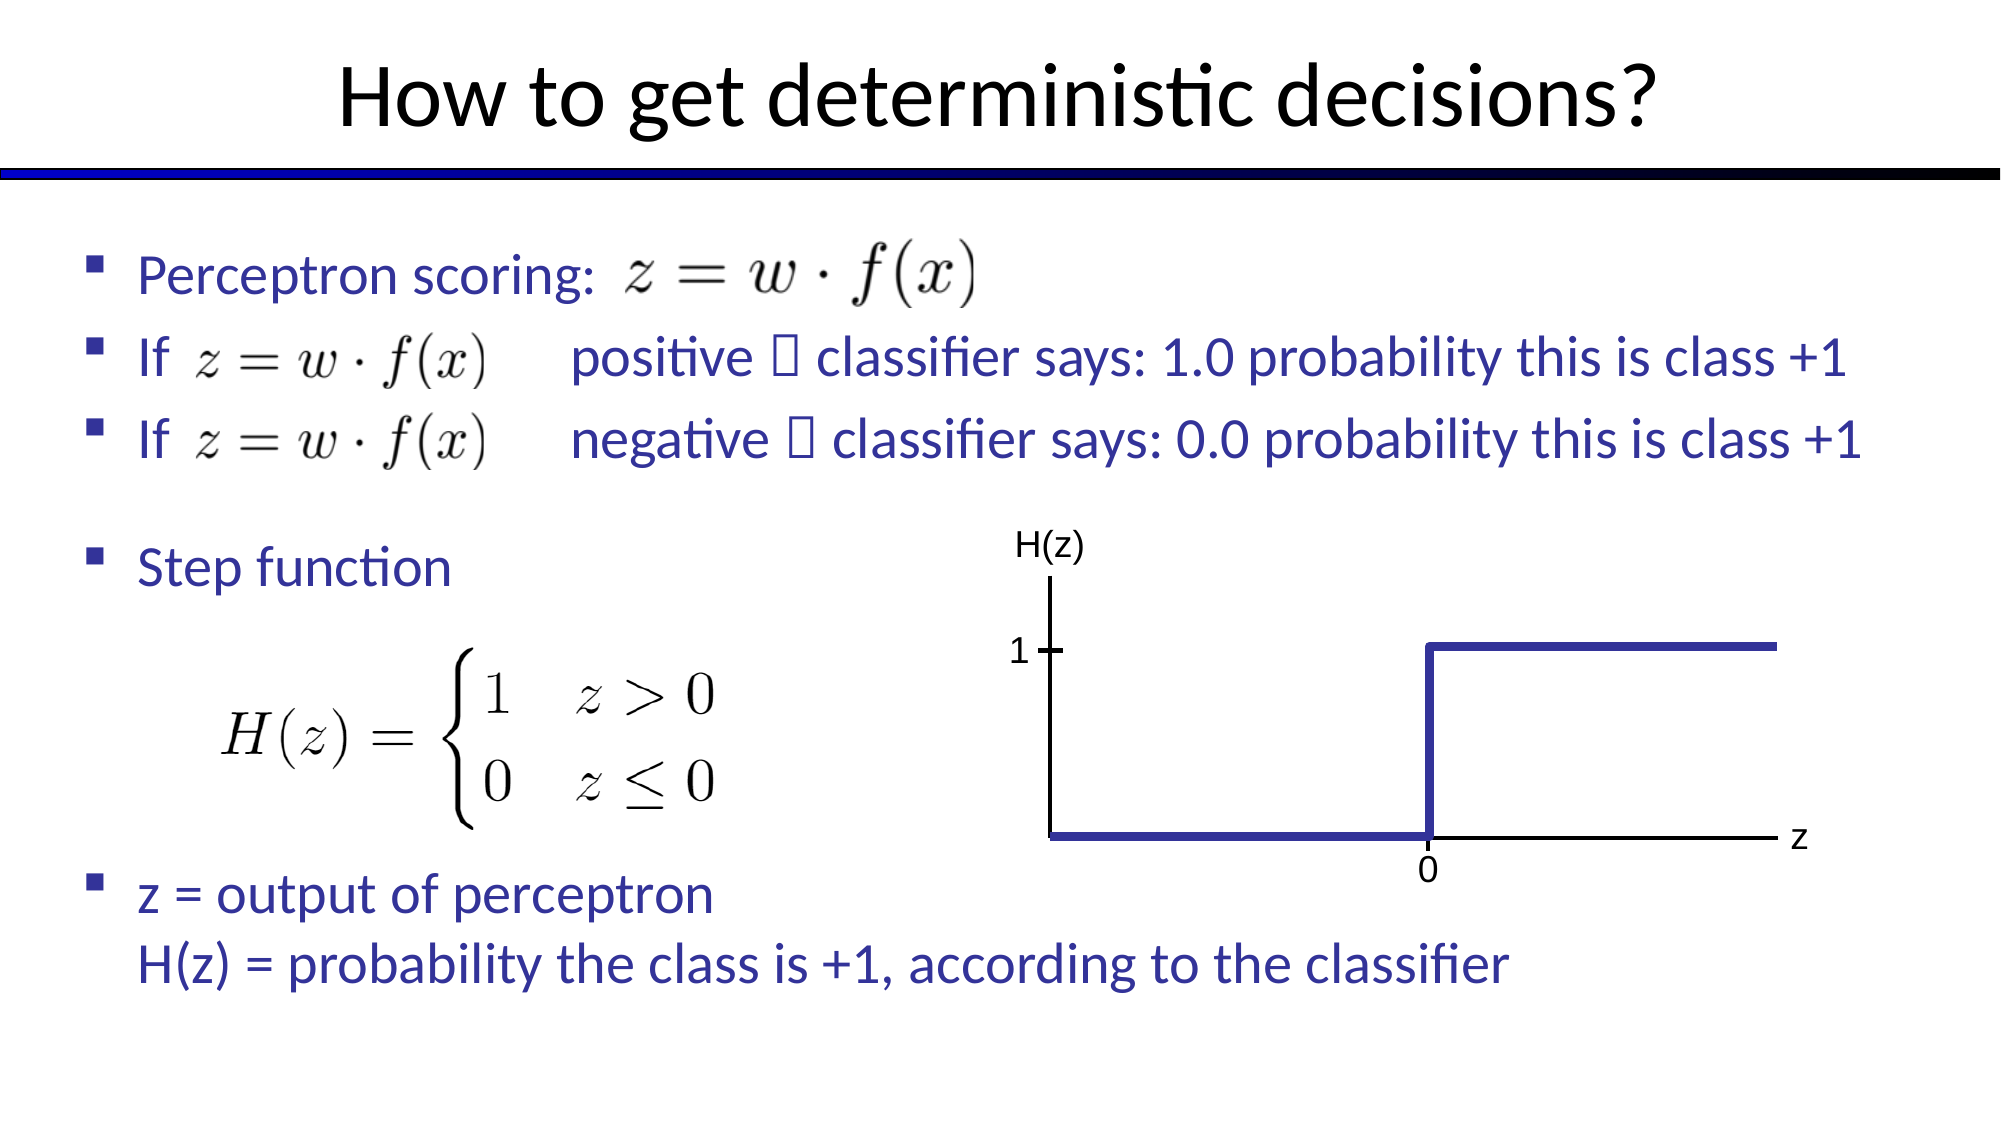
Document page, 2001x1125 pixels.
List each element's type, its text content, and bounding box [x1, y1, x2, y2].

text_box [993, 512, 1818, 899]
picture [195, 330, 484, 390]
title How to get deterministic decisions? [0, 0, 2000, 184]
list Perceptron scoring: If positive  classifier says: 1.0 probability this is class +1 If negative  classifier says: 0.0 probability this is class +1 Step function z = output of perceptron H(z) = probability the class is +1, according to the classifier [66, 228, 1976, 1101]
picture [195, 411, 484, 470]
picture [195, 621, 751, 851]
picture [624, 236, 974, 308]
